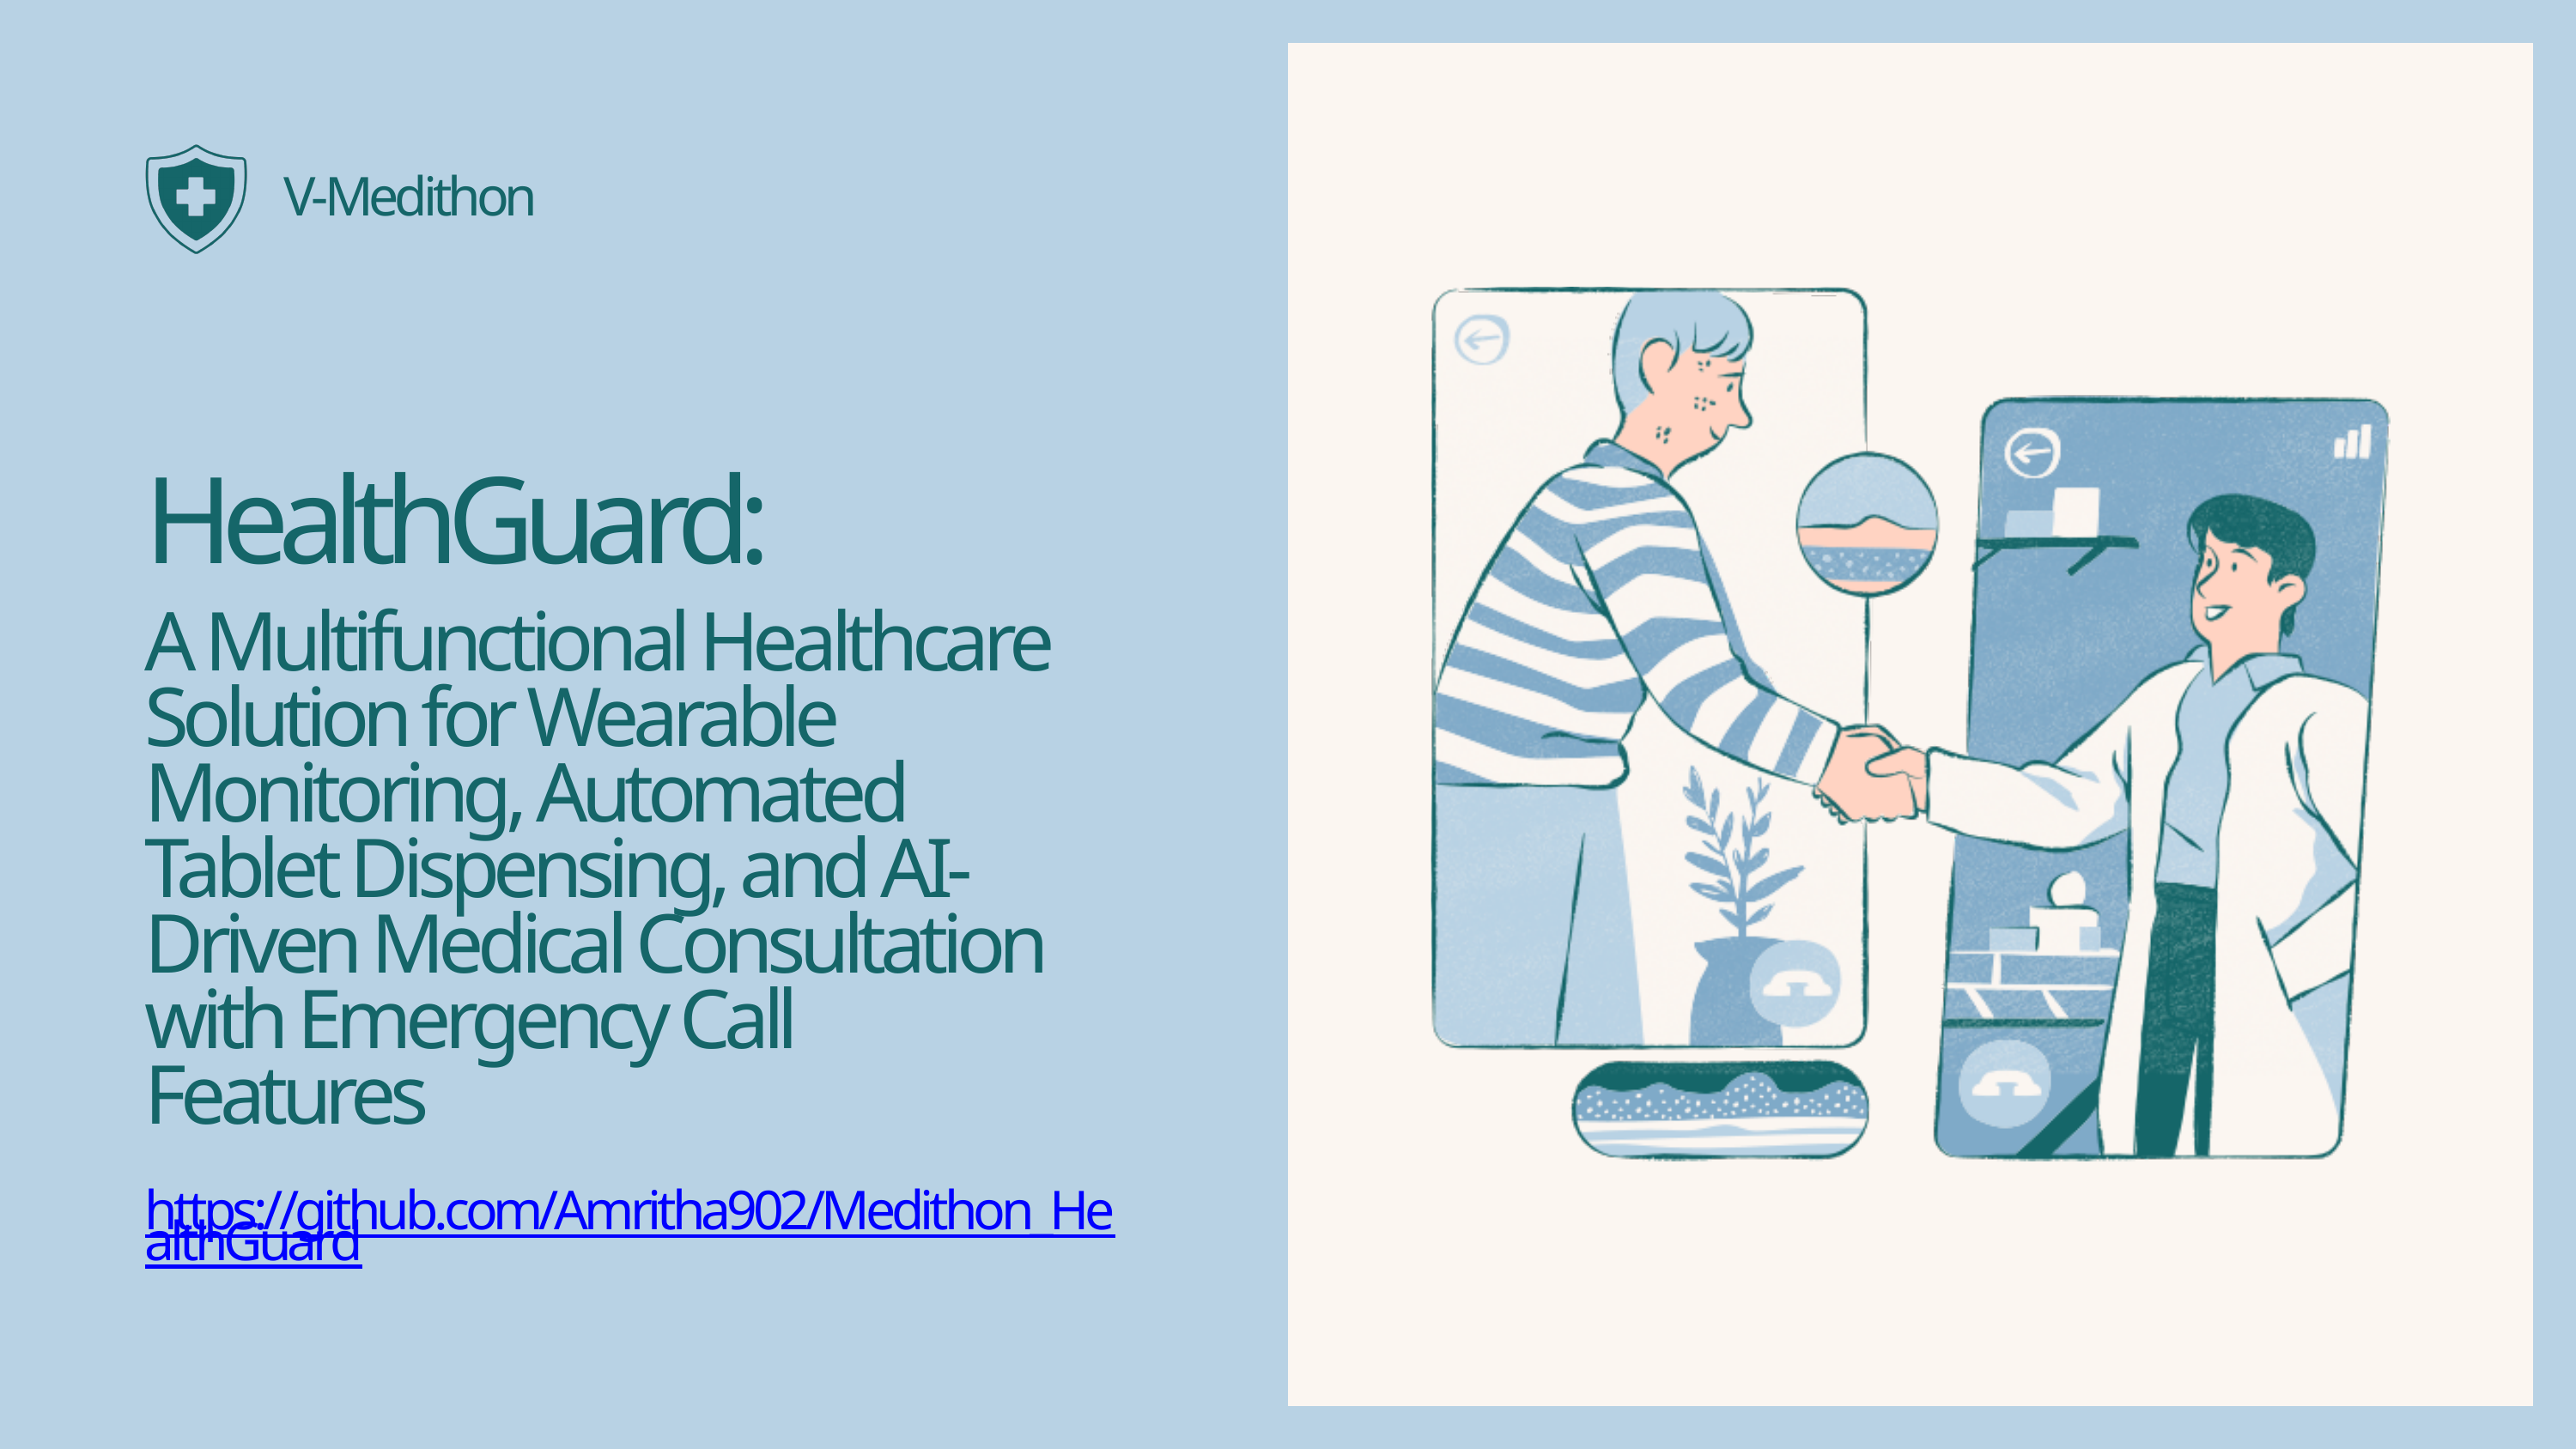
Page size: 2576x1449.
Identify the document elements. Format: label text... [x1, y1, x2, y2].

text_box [1287, 42, 2534, 1407]
text_box https://github.com/Amritha902/Medithon_HealthGuard [144, 1199, 1125, 1250]
text_box [144, 144, 248, 254]
text_box V-Medithon [283, 176, 583, 227]
text_box HealthGuard: [144, 472, 1206, 588]
text_box A Multifunctional Healthcare Solution for Wearable Monitoring, Automated Tablet Dispensing, and AI-Driven Medical Consultation with Emergency Call Features [144, 611, 1078, 1141]
